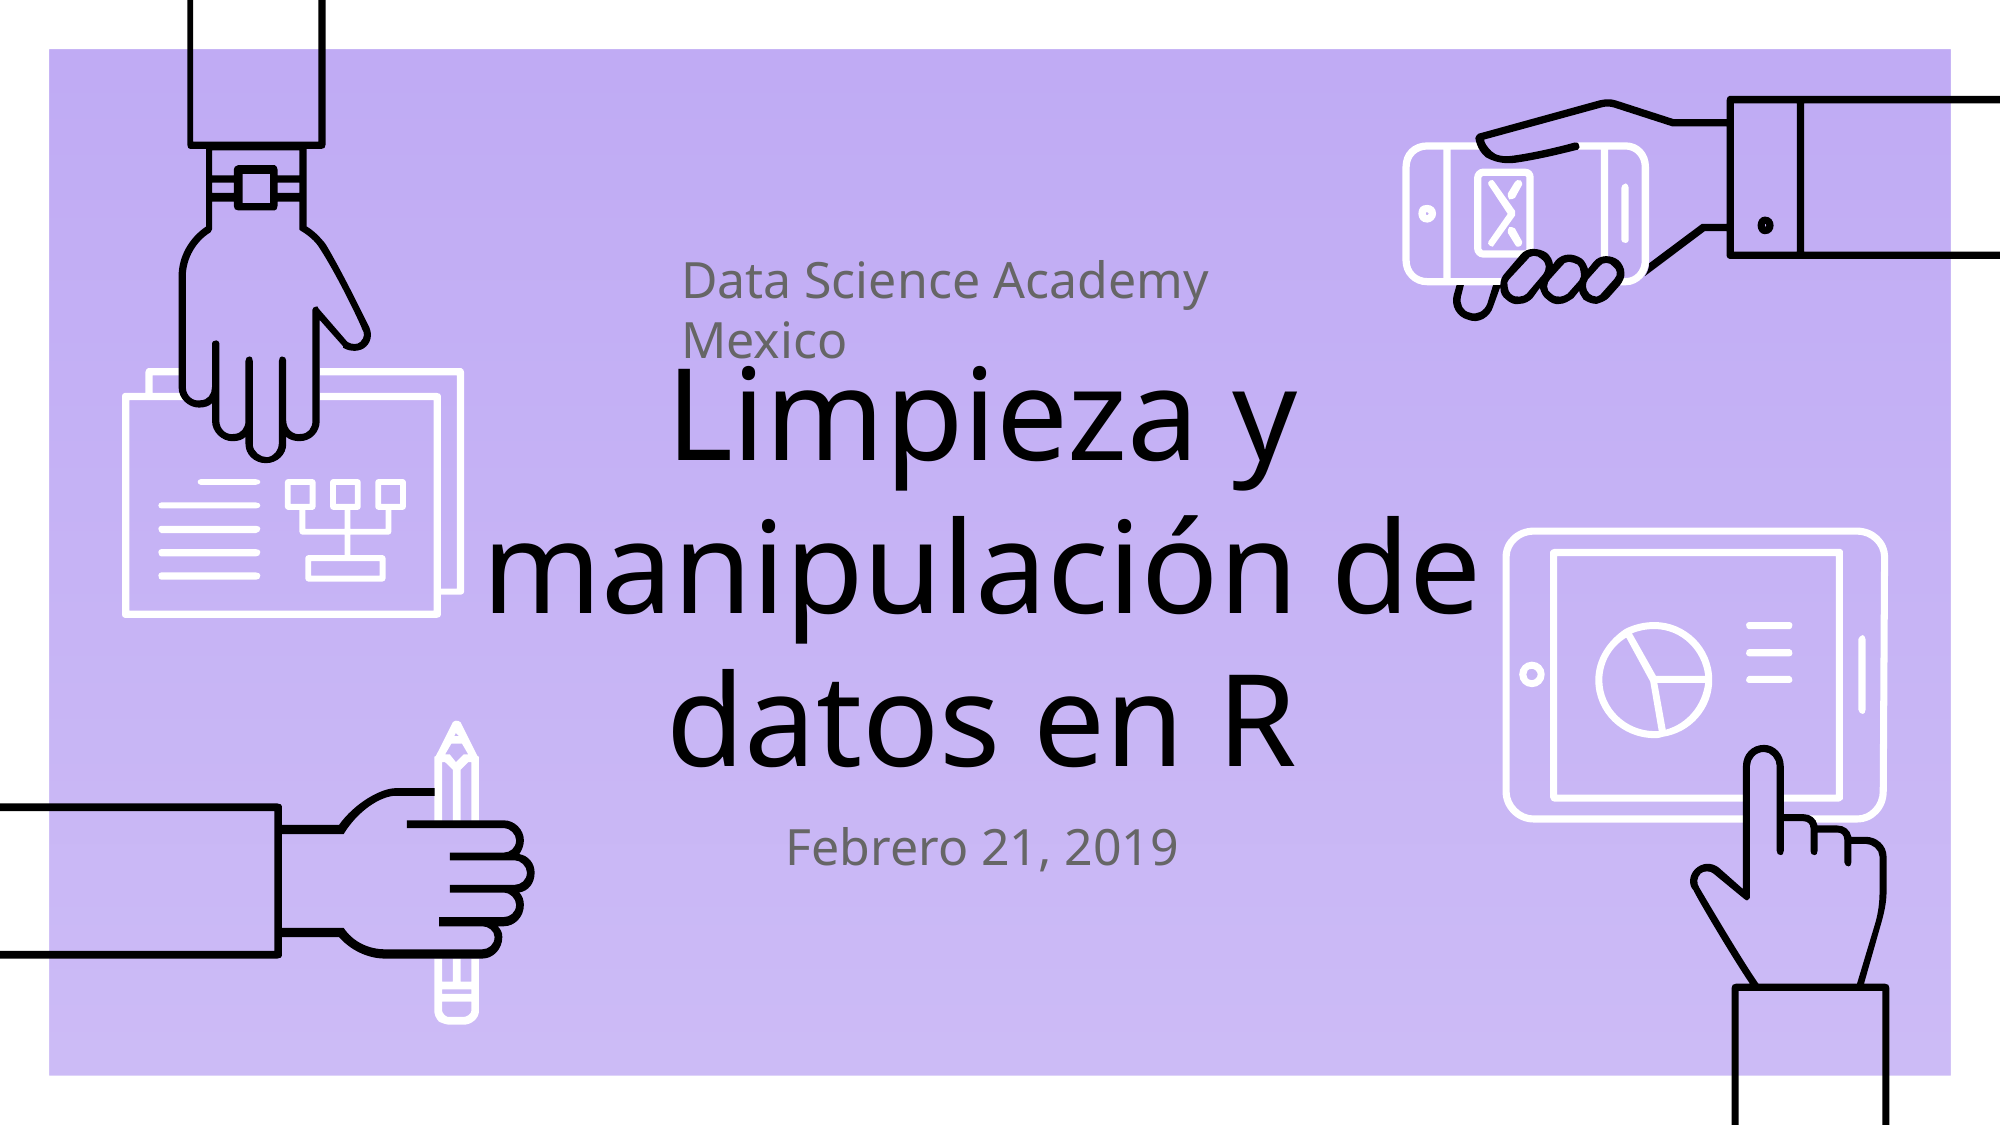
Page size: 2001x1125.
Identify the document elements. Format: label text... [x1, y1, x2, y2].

text_box Data Science Academy Mexico [666, 241, 1334, 376]
text_box Febrero 21, 2019 [648, 807, 1316, 883]
title Limpieza y manipulación de datos en R [464, 435, 1500, 690]
